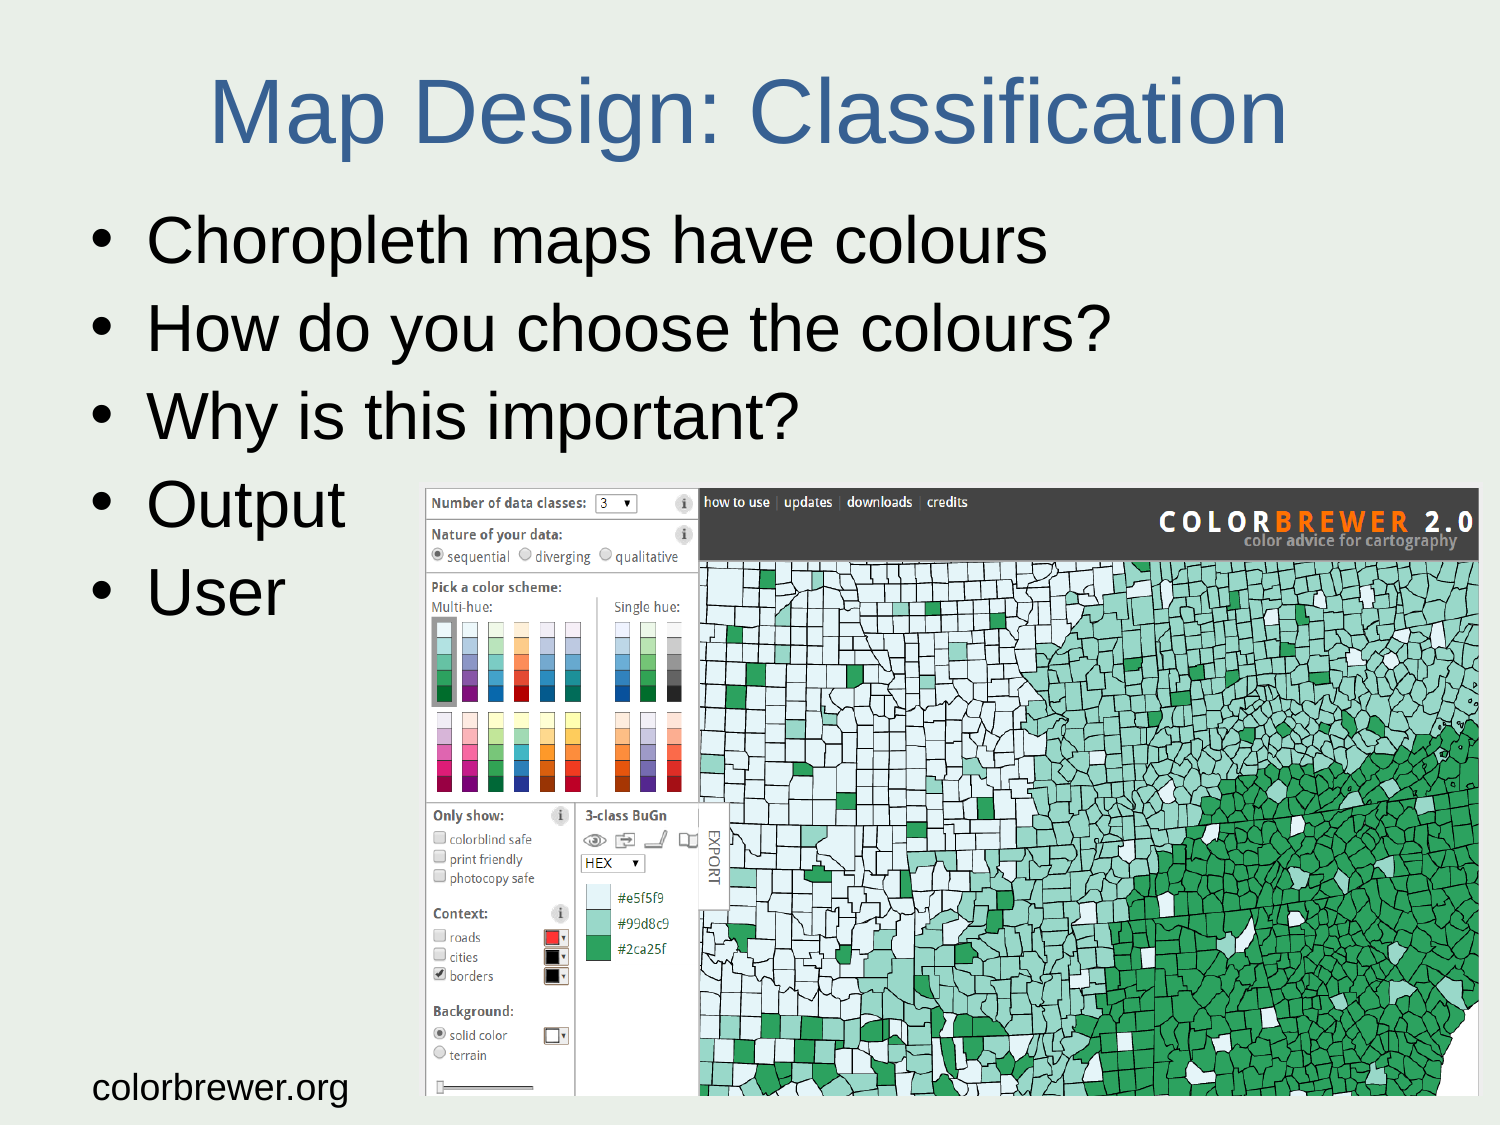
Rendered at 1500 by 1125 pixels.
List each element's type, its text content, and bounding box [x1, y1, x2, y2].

text_box Choropleth maps have colours How do you choose the colours? Why is this important? Output User [75, 181, 1425, 954]
picture [419, 482, 1484, 1096]
text_box colorbrewer.org [77, 1055, 364, 1116]
text_box Map Design: Classification [75, 45, 1425, 181]
